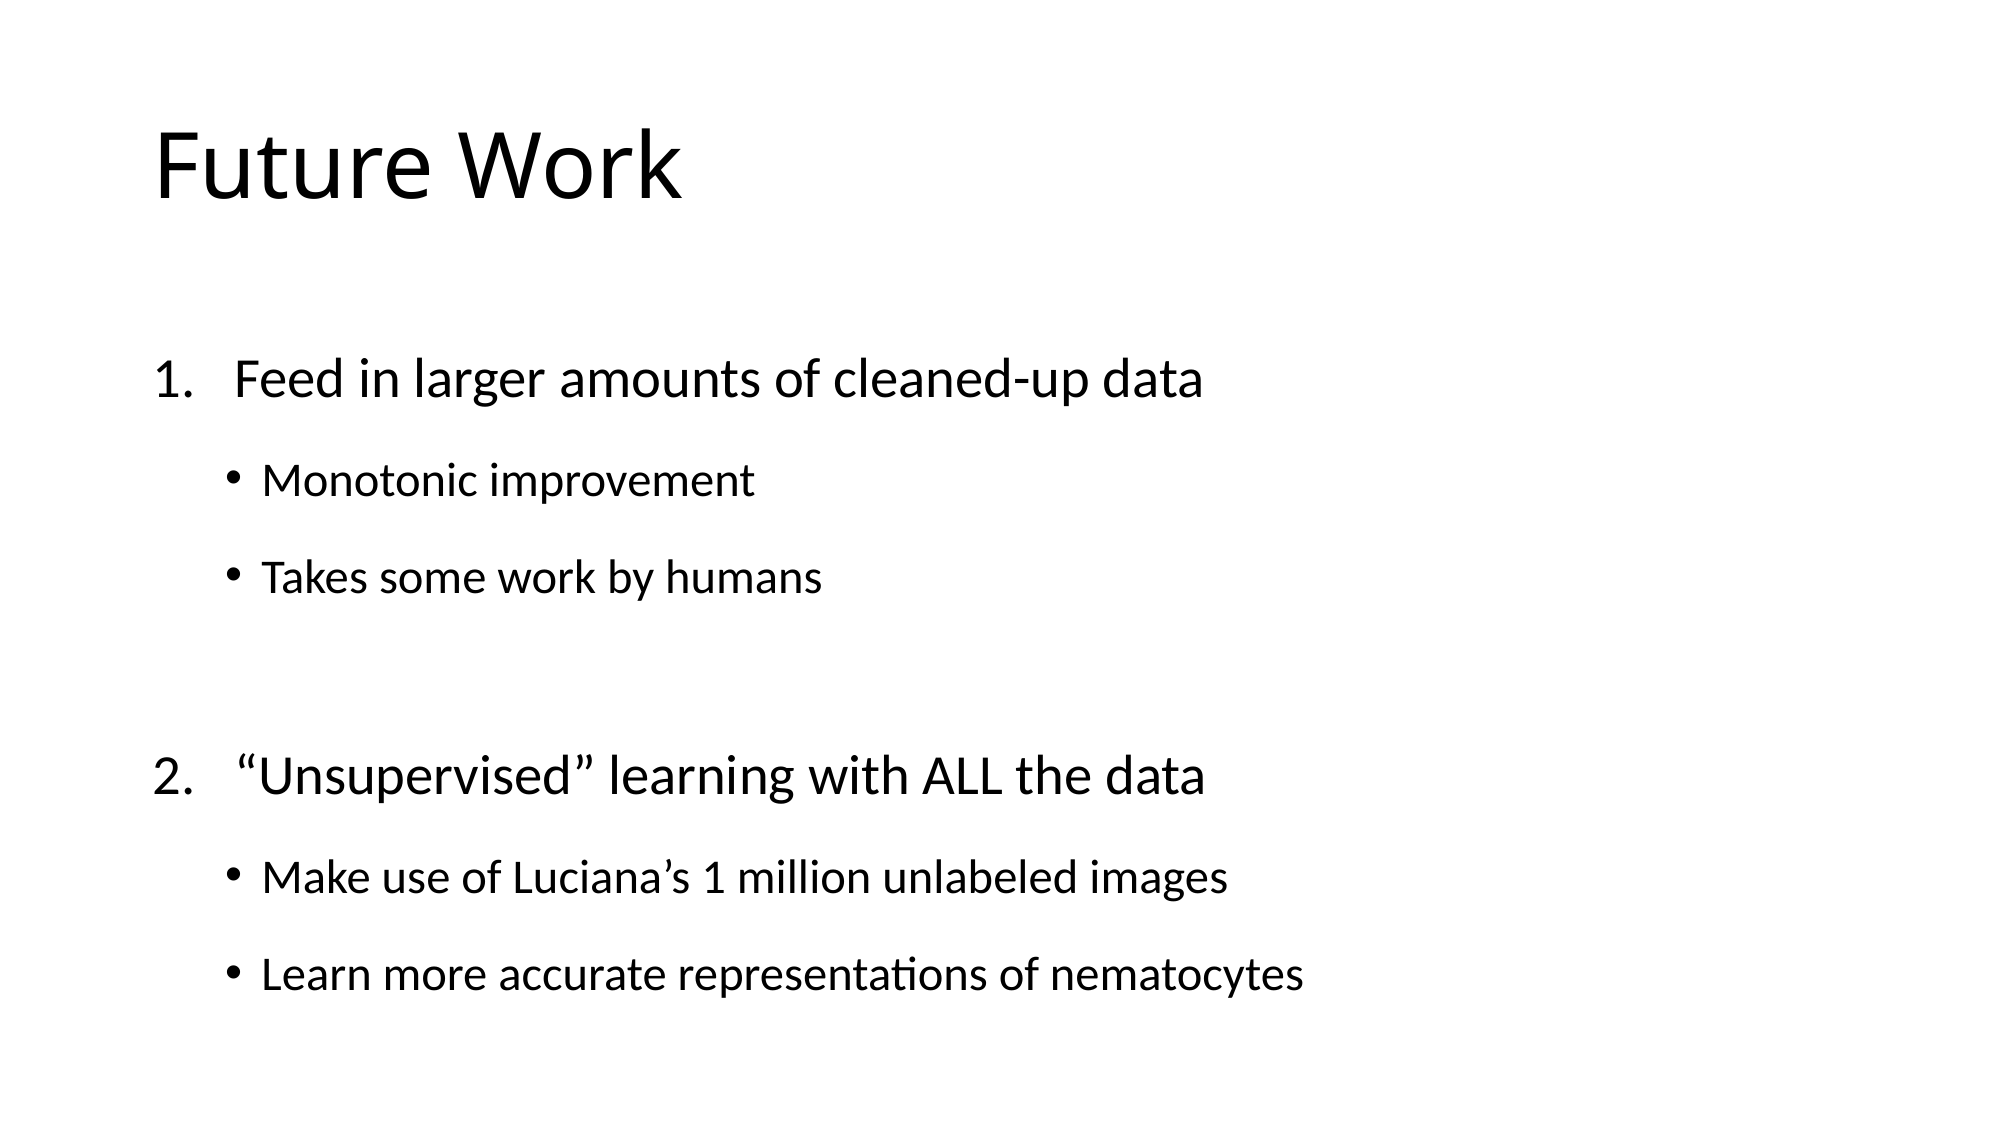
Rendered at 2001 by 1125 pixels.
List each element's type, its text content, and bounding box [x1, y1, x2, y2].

list Feed in larger amounts of cleaned-up data Monotonic improvement Takes some work by humans “Unsupervised” learning with ALL the data Make use of Luciana’s 1 million unlabeled images Learn more accurate representations of nematocytes [137, 299, 1863, 1014]
title Future Work [137, 59, 1863, 278]
